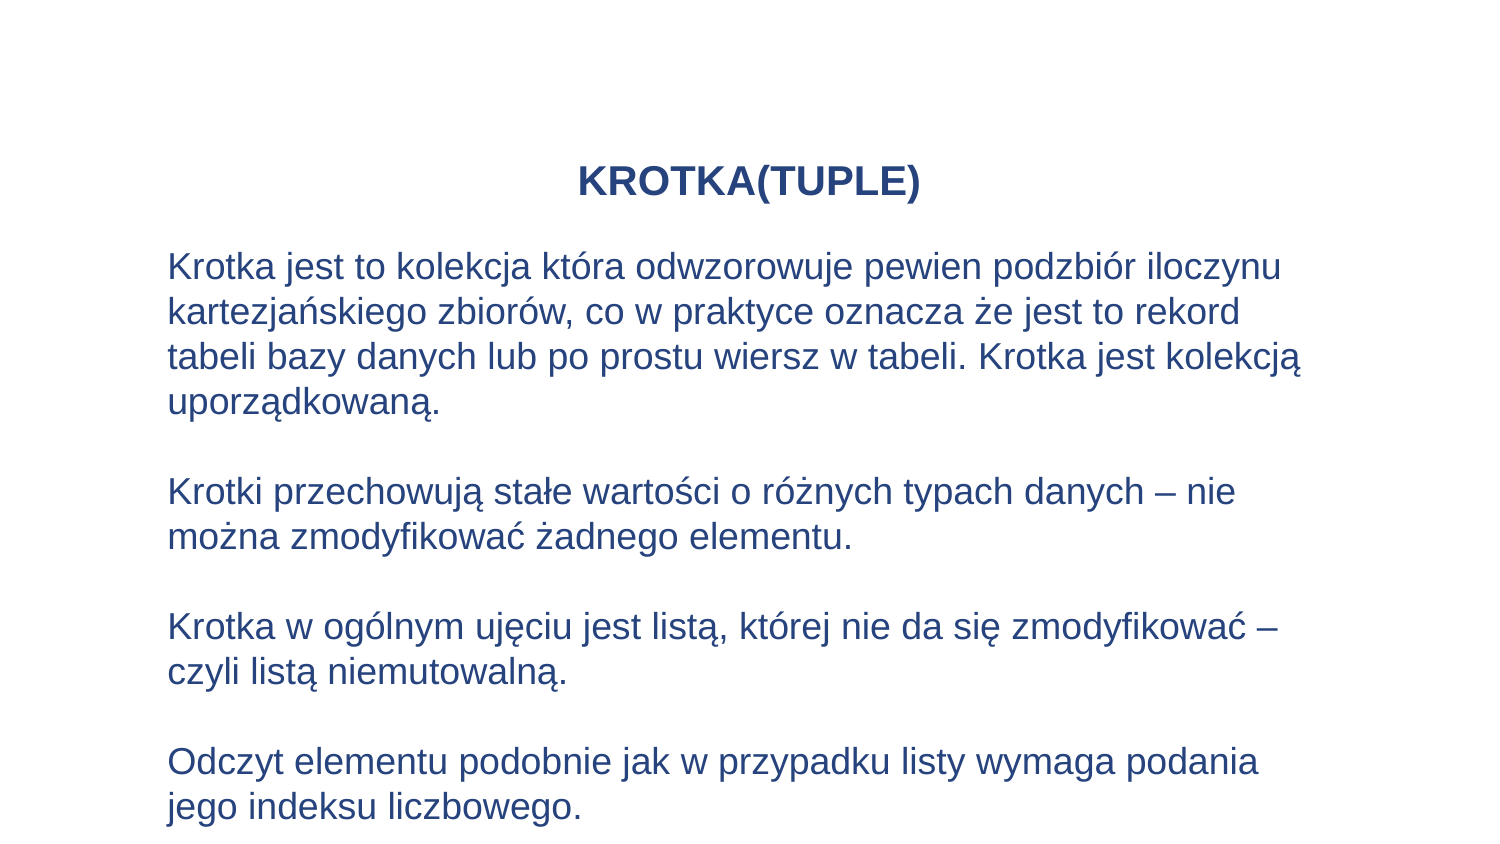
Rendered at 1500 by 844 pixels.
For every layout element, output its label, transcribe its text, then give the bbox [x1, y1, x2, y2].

title KROTKA(TUPLE) [70, 89, 1428, 212]
text_box Krotka jest to kolekcja która odwzorowuje pewien podzbiór iloczynu kartezjańskiego zbiorów, co w praktyce oznacza że jest to rekord tabeli bazy danych lub po prostu wiersz w tabeli. Krotka jest kolekcją uporządkowaną. Krotki przechowują stałe wartości o różnych typach danych – nie można zmodyfikować żadnego elementu. Krotka w ogólnym ujęciu jest listą, której nie da się zmodyfikować – czyli listą niemutowalną. Odczyt elementu podobnie jak w przypadku listy wymaga podania jego indeksu liczbowego. [152, 234, 1348, 835]
